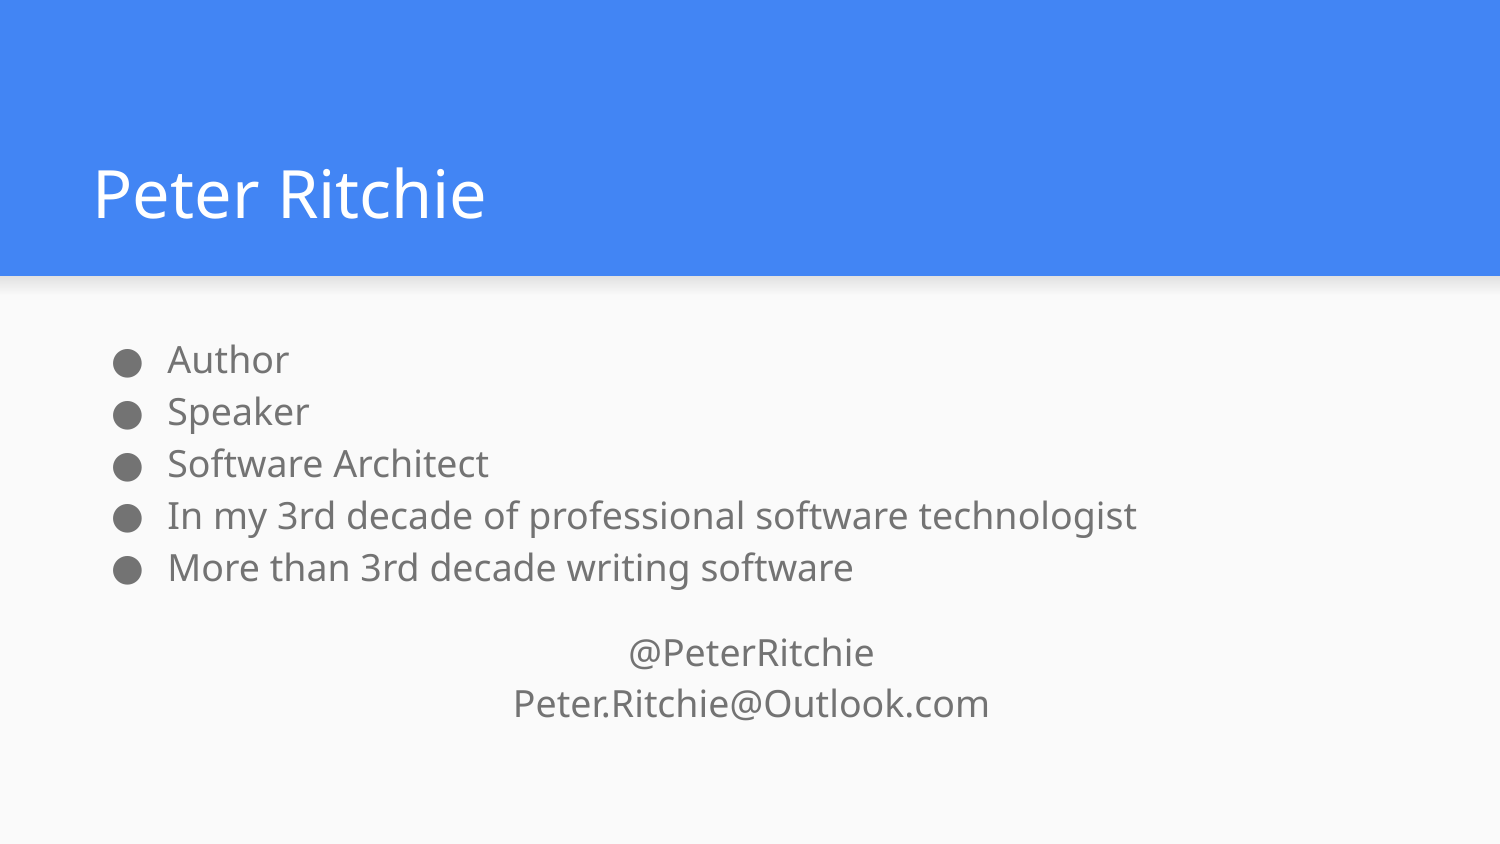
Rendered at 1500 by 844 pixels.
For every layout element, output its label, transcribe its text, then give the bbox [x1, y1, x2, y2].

list Author Speaker Software Architect In my 3rd decade of professional software technologist More than 3rd decade writing software @PeterRitchie Peter.Ritchie@Outlook.com [77, 314, 1427, 760]
title Peter Ritchie [77, 121, 1427, 248]
